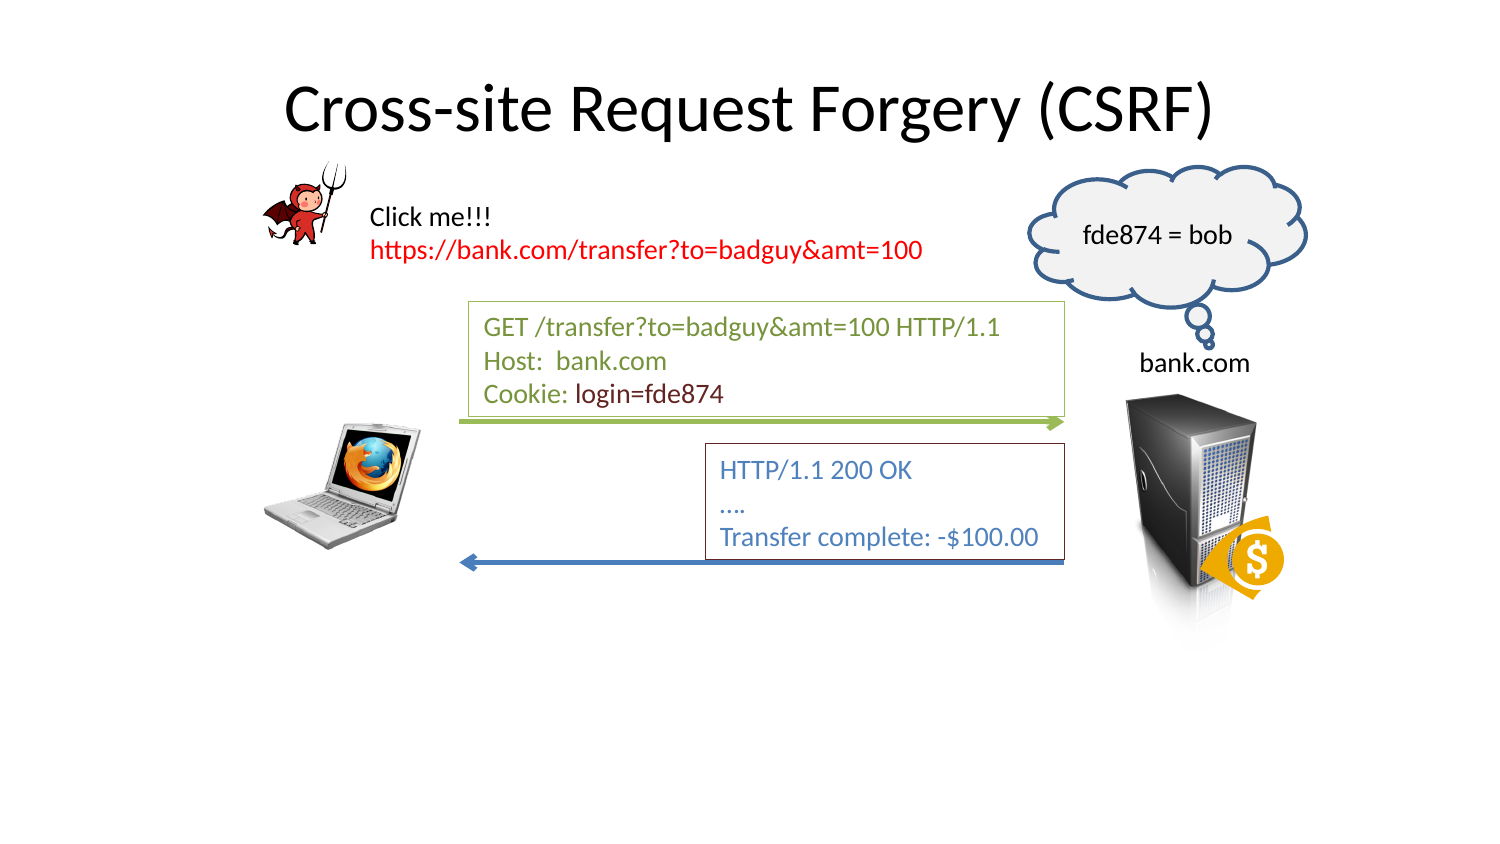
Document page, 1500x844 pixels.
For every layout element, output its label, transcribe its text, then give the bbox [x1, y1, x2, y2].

text_box bank.com [1124, 337, 1266, 386]
text_box HTTP/1.1 200 OK …. Transfer complete: -$100.00 [705, 443, 1065, 560]
picture [243, 393, 446, 565]
text_box GET /transfer?to=badguy&amt=100 HTTP/1.1 Host: bank.com Cookie: login=fde874 [468, 301, 1065, 417]
text_box fde874 = bob [1027, 164, 1309, 351]
title Cross-site Request Forgery (CSRF) [75, 33, 1425, 175]
text_box Click me!!! https://bank.com/transfer?to=badguy&amt=100 [355, 190, 939, 273]
picture [262, 160, 353, 246]
picture [1124, 393, 1285, 654]
